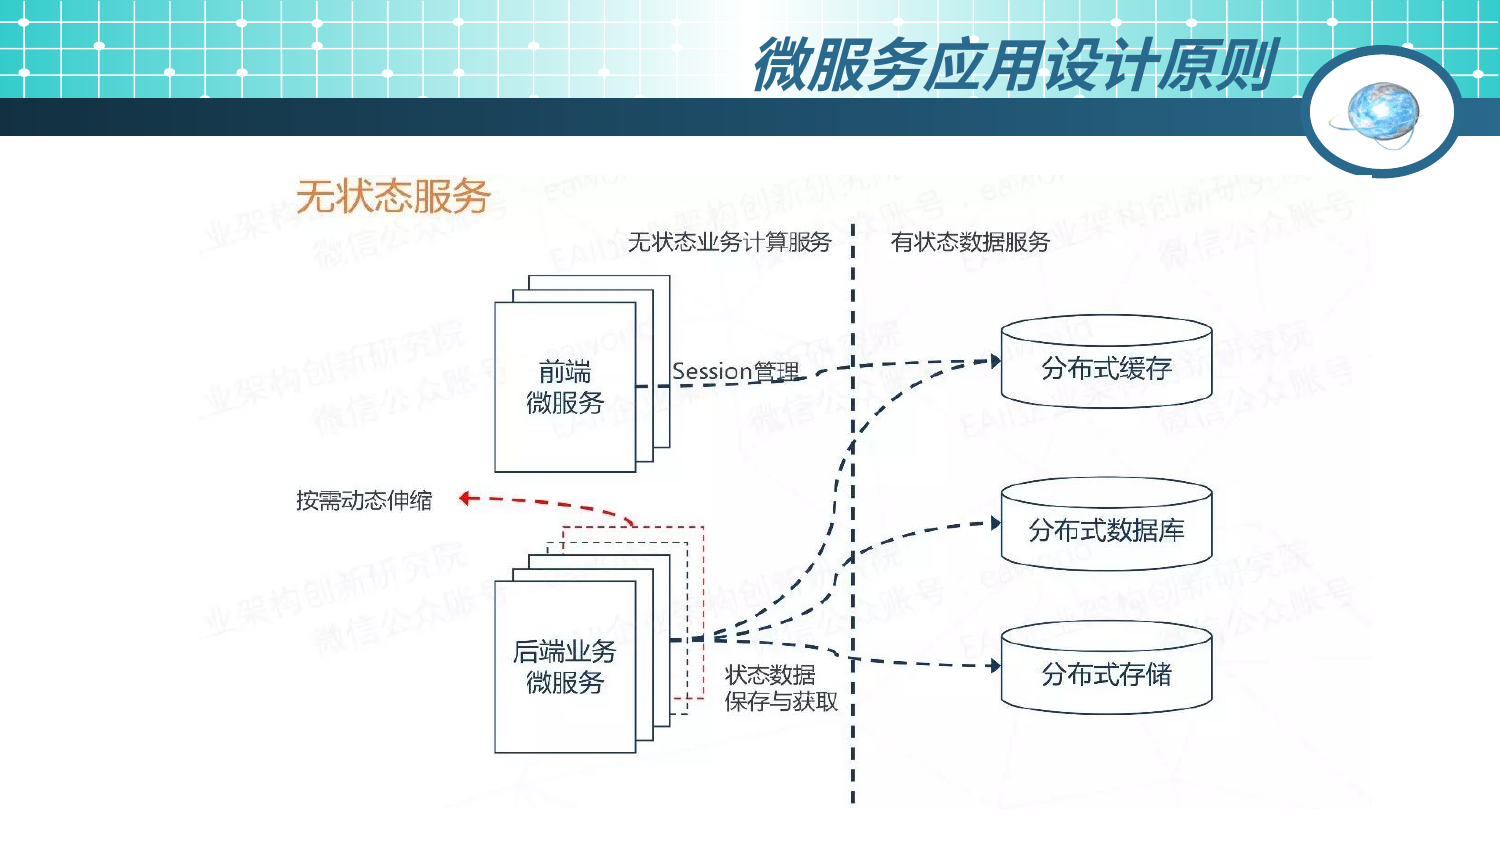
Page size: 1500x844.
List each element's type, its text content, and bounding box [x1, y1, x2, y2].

picture [198, 175, 1372, 809]
picture [1310, 55, 1454, 169]
title 微服务应用设计原则 [74, 27, 1288, 98]
